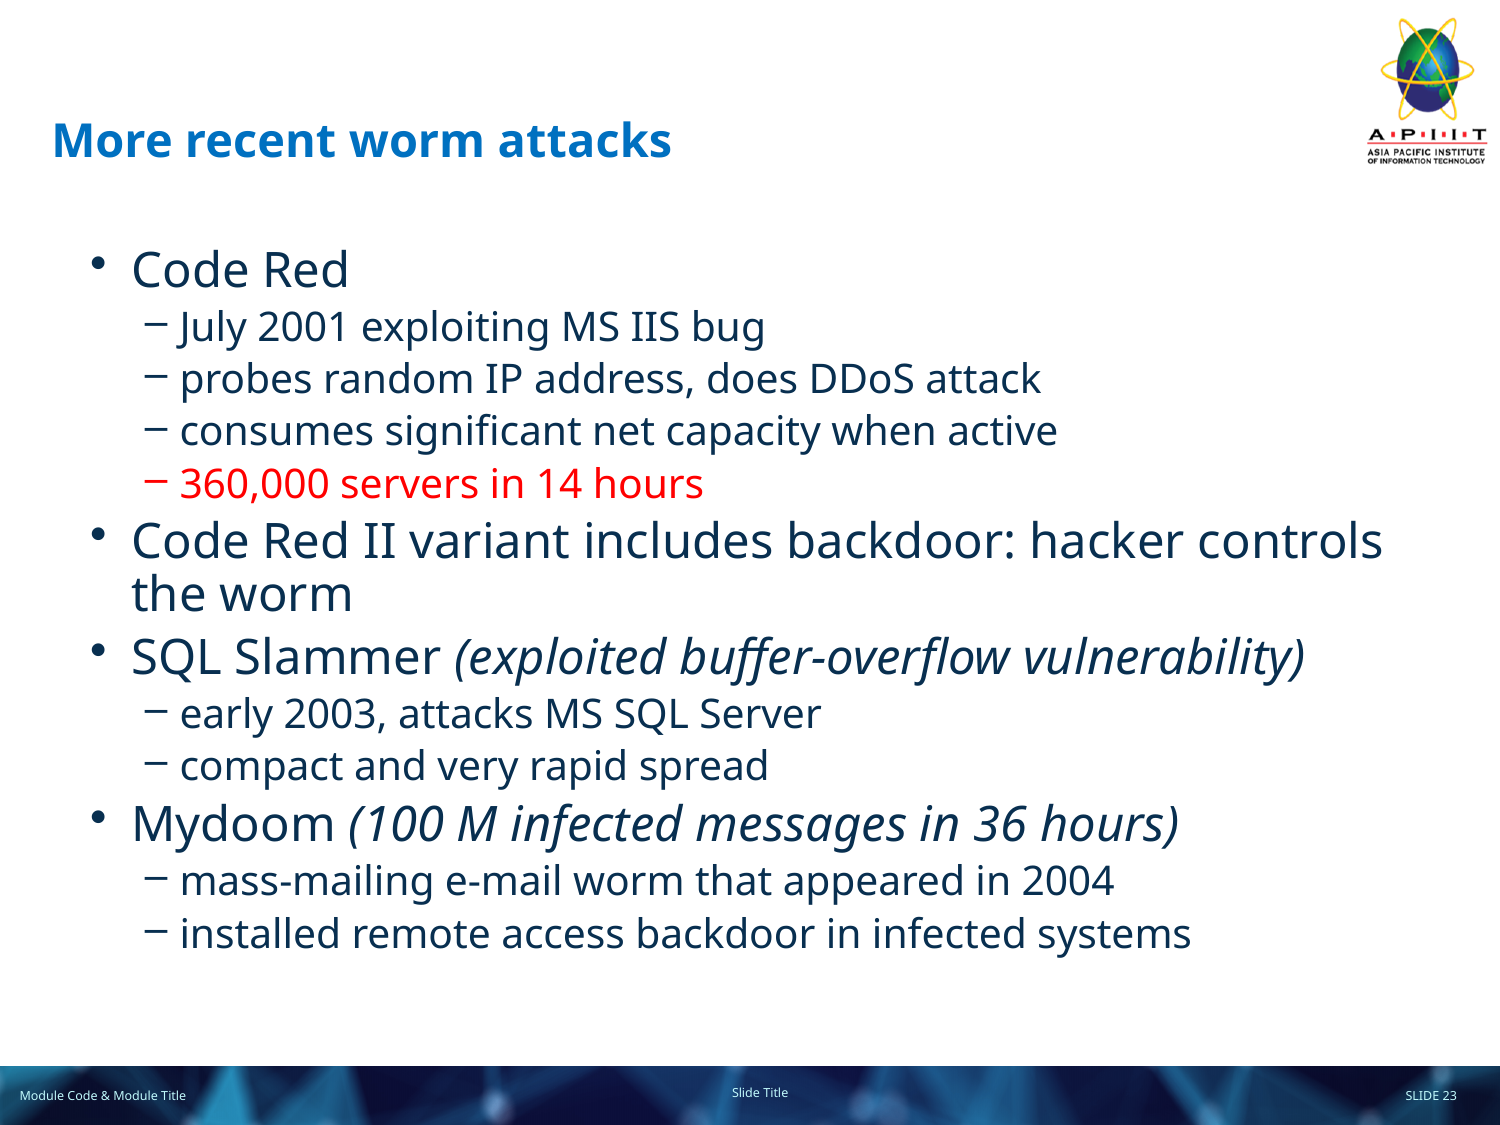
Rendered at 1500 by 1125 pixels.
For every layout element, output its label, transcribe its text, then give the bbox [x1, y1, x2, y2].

list Code Red July 2001 exploiting MS IIS bug probes random IP address, does DDoS attack consumes significant net capacity when active 360,000 servers in 14 hours Code Red II variant includes backdoor: hacker controls the worm SQL Slammer (exploited buffer-overflow vulnerability) early 2003, attacks MS SQL Server compact and very rapid spread Mydoom (100 M infected messages in 36 hours) mass-mailing e-mail worm that appeared in 2004 installed remote access backdoor in infected systems [75, 237, 1425, 969]
picture [1353, 0, 1500, 182]
title More recent worm attacks [36, 45, 1323, 233]
picture [0, 1066, 1500, 1125]
